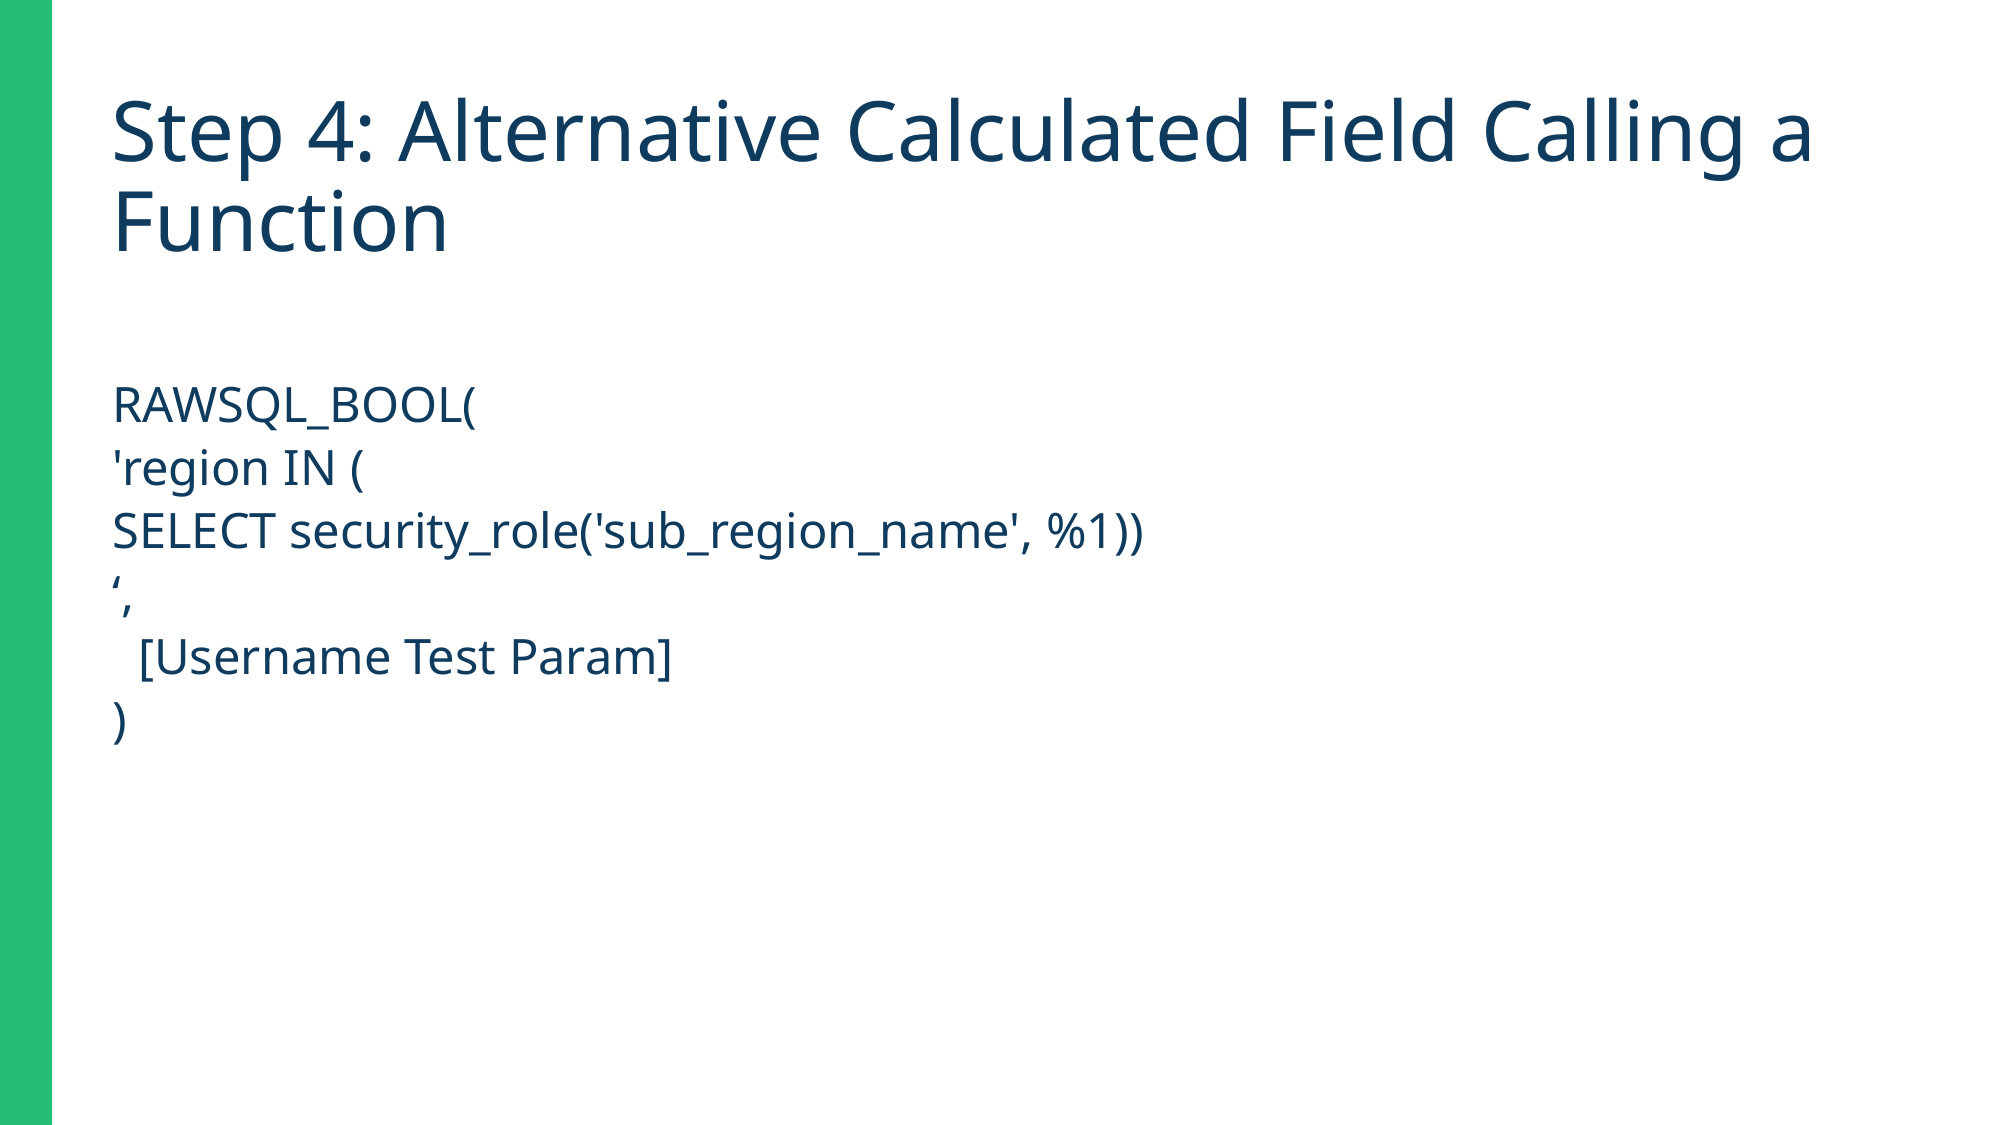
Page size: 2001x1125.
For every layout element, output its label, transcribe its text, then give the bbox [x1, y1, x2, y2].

list Step 4: Alternative Calculated Field Calling a Function [111, 89, 1888, 271]
list RAWSQL_BOOL( 'region IN ( SELECT security_role('sub_region_name', %1)) ‘, [Username Test Param] ) [111, 381, 1927, 752]
